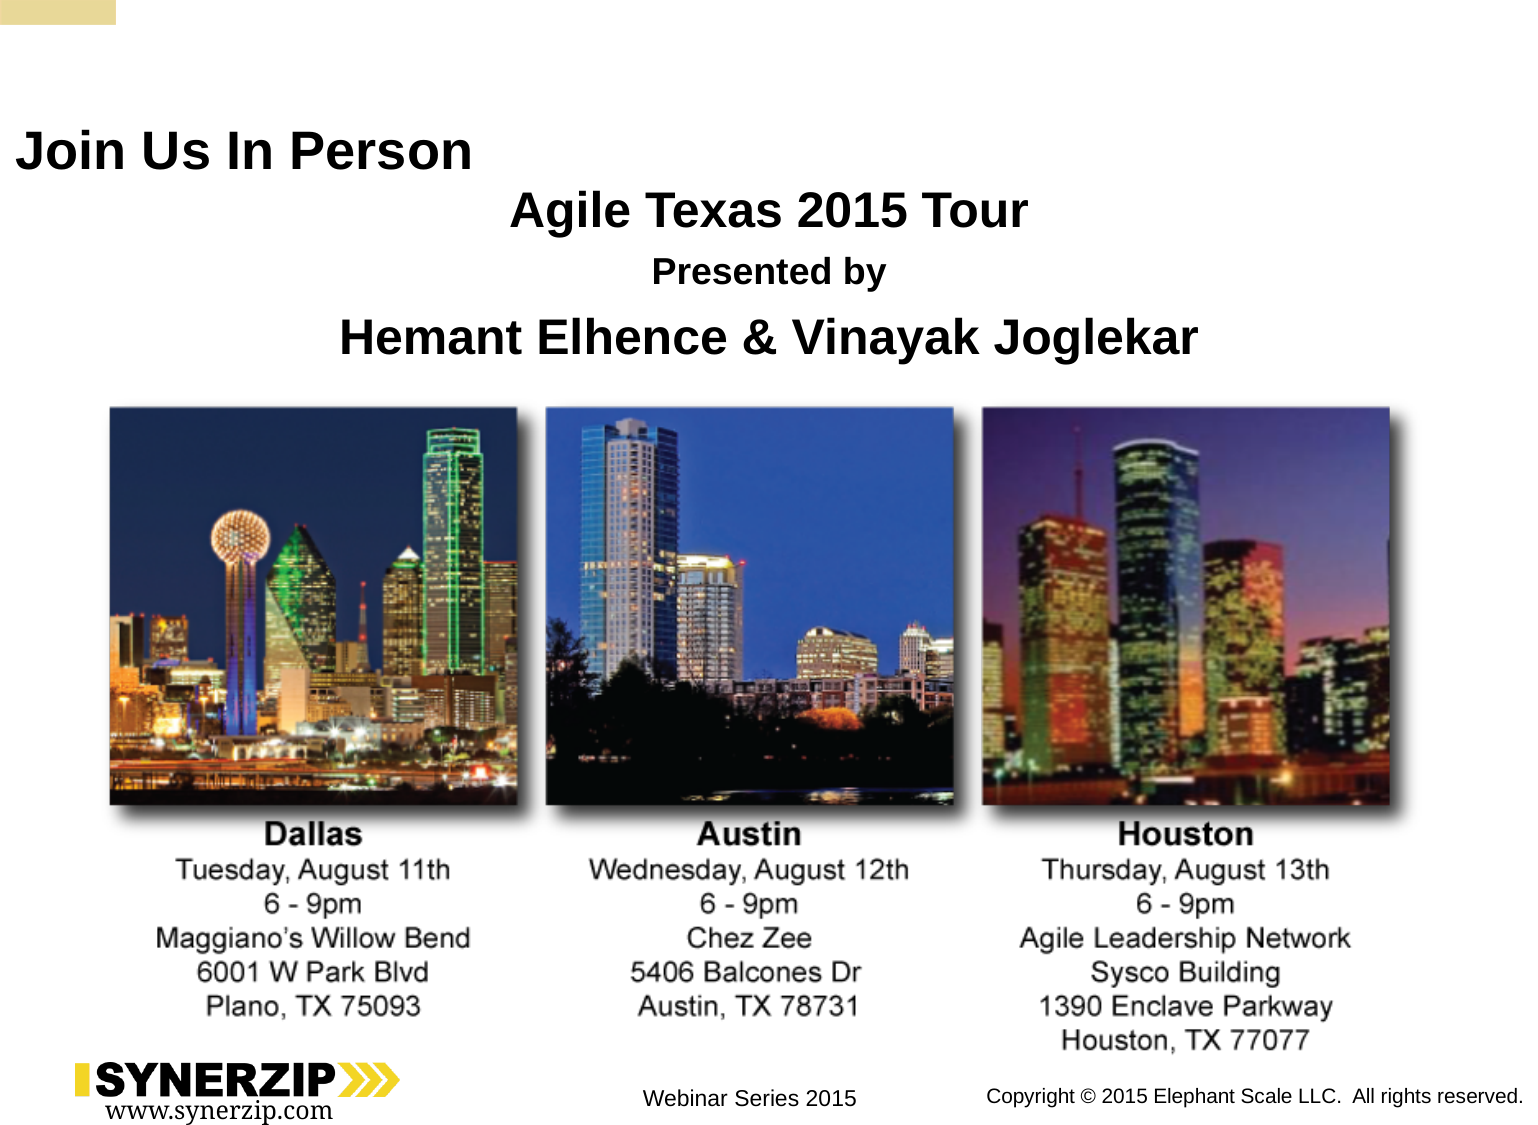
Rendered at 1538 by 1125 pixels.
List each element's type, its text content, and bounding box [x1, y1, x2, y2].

picture [97, 394, 1426, 1060]
slide_number 60 [1101, 1024, 1461, 1101]
title Join Us In Person [0, 24, 1384, 188]
text_box Agile Texas 2015 Tour Presented by Hemant Elhence & Vinayak Joglekar [167, 181, 1372, 372]
picture [0, 0, 116, 24]
picture [75, 1062, 400, 1097]
